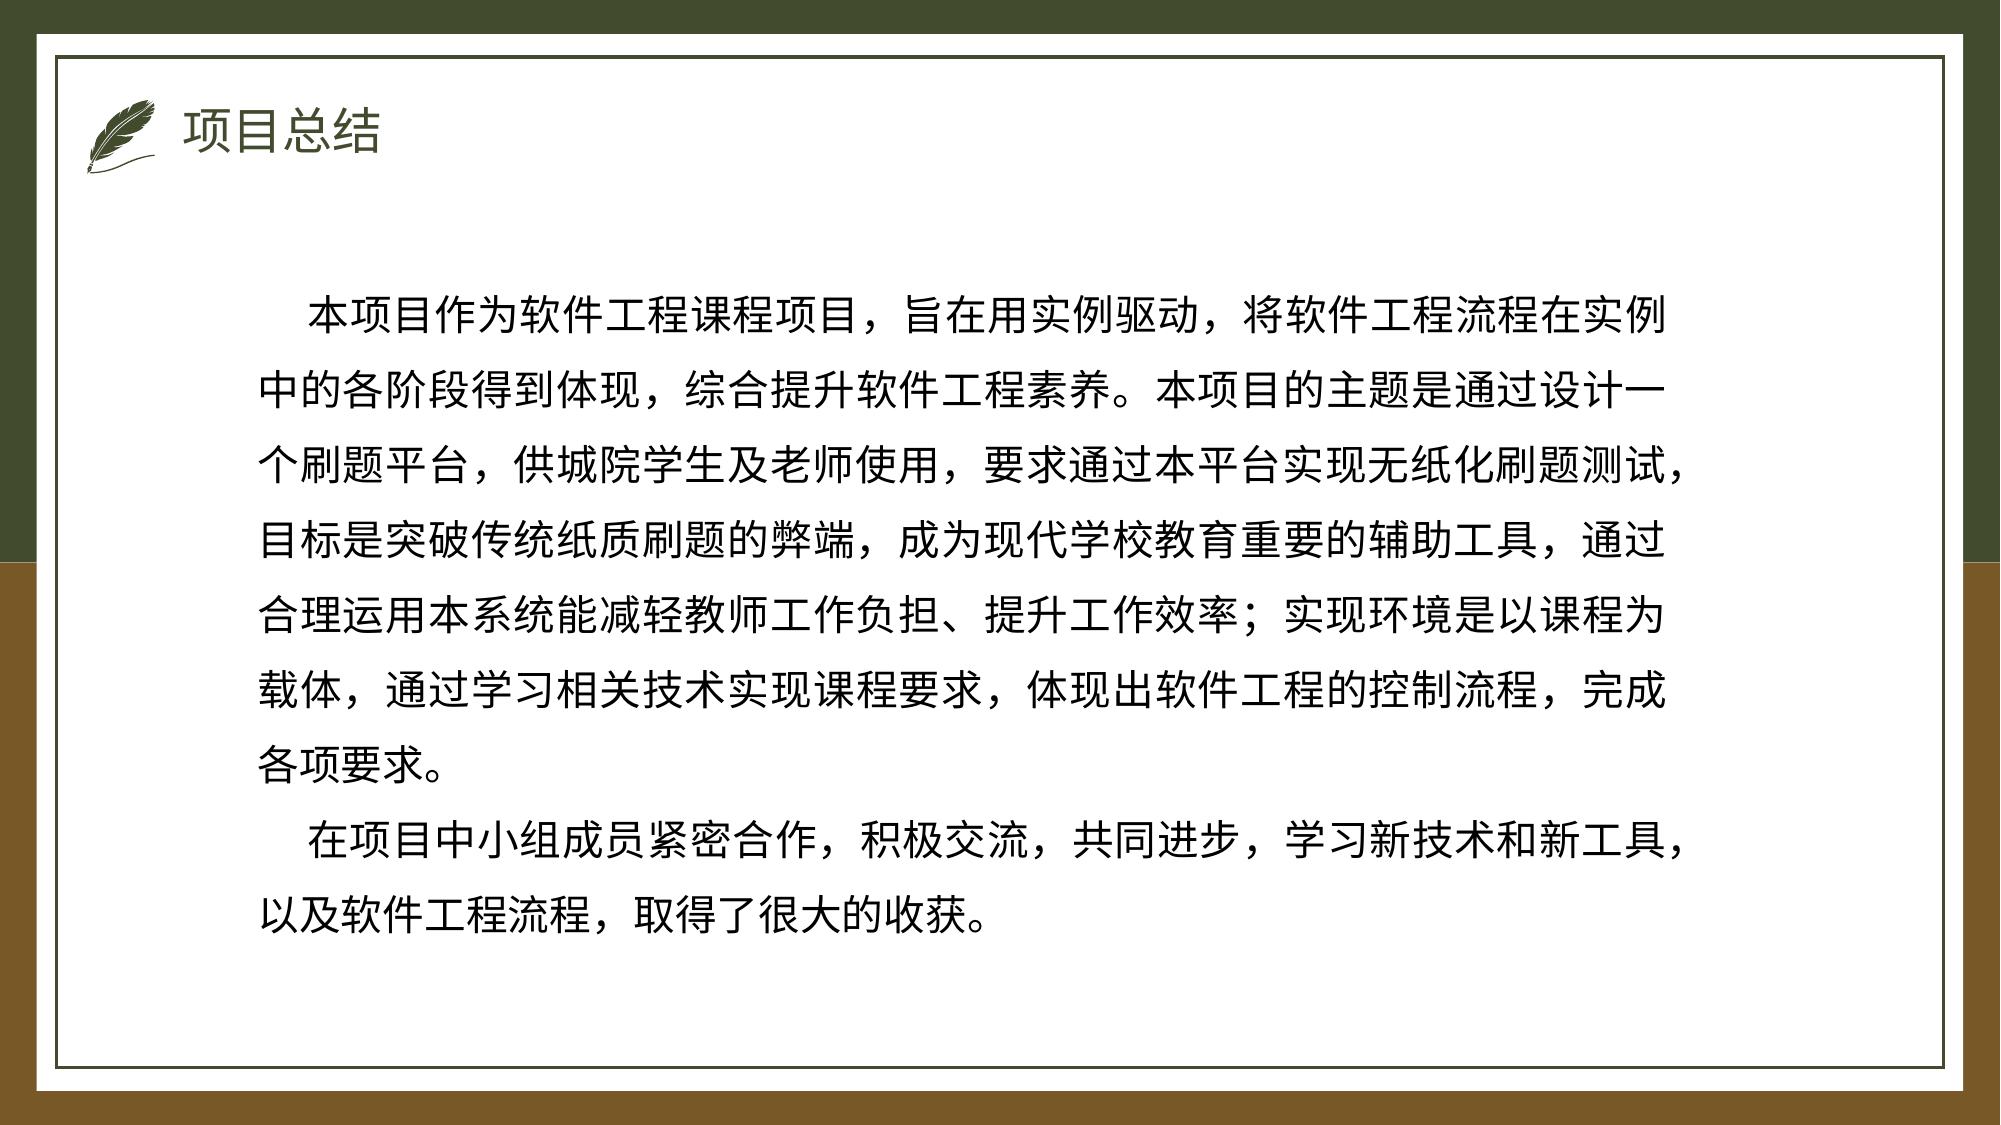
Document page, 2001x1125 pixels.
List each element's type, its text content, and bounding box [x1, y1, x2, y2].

text_box 本项目作为软件工程课程项目，旨在用实例驱动，将软件工程流程在实例中的各阶段得到体现，综合提升软件工程素养。本项目的主题是通过设计一个刷题平台，供城院学生及老师使用，要求通过本平台实现无纸化刷题测试，目标是突破传统纸质刷题的弊端，成为现代学校教育重要的辅助工具，通过合理运用本系统能减轻教师工作负担、提升工作效率；实现环境是以课程为载体，通过学习相关技术实现课程要求，体现出软件工程的控制流程，完成各项要求。 在项目中小组成员紧密合作，积极交流，共同进步，学习新技术和新工具，以及软件工程流程，取得了很大的收获。 [242, 256, 1682, 947]
title 项目总结 [167, 96, 1068, 170]
